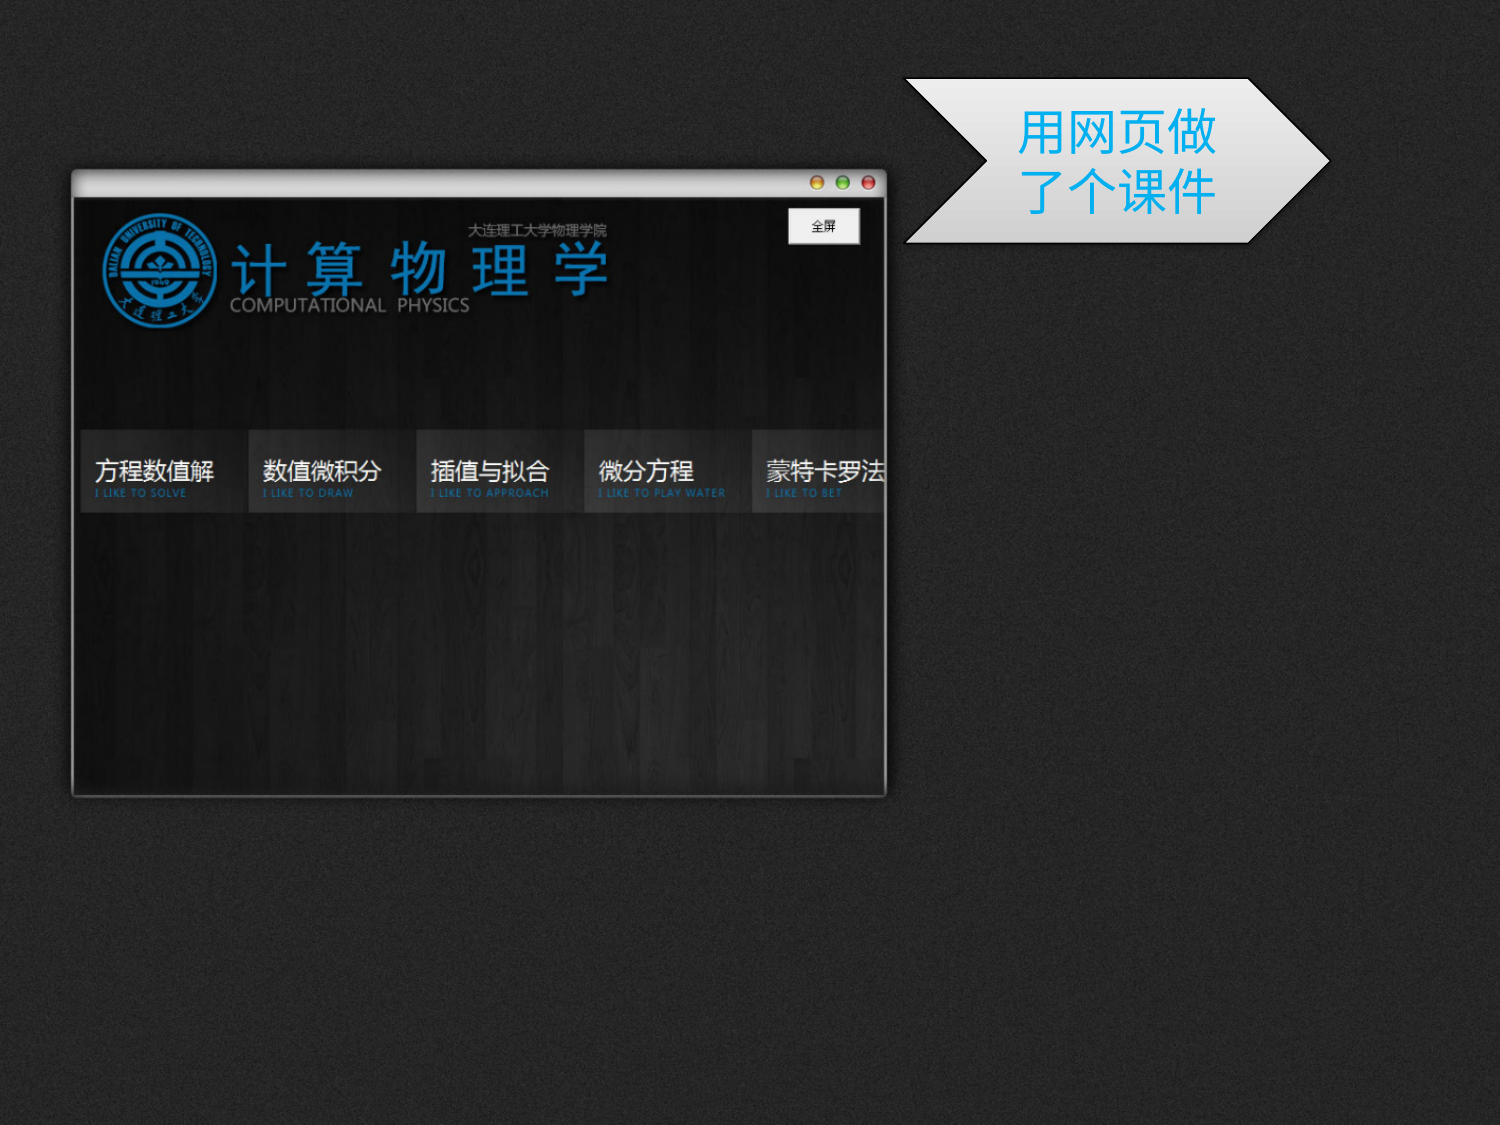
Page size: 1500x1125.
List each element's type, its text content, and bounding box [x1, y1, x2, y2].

picture [0, 0, 1500, 1125]
text_box 用网页做了个课件 [902, 77, 1332, 245]
